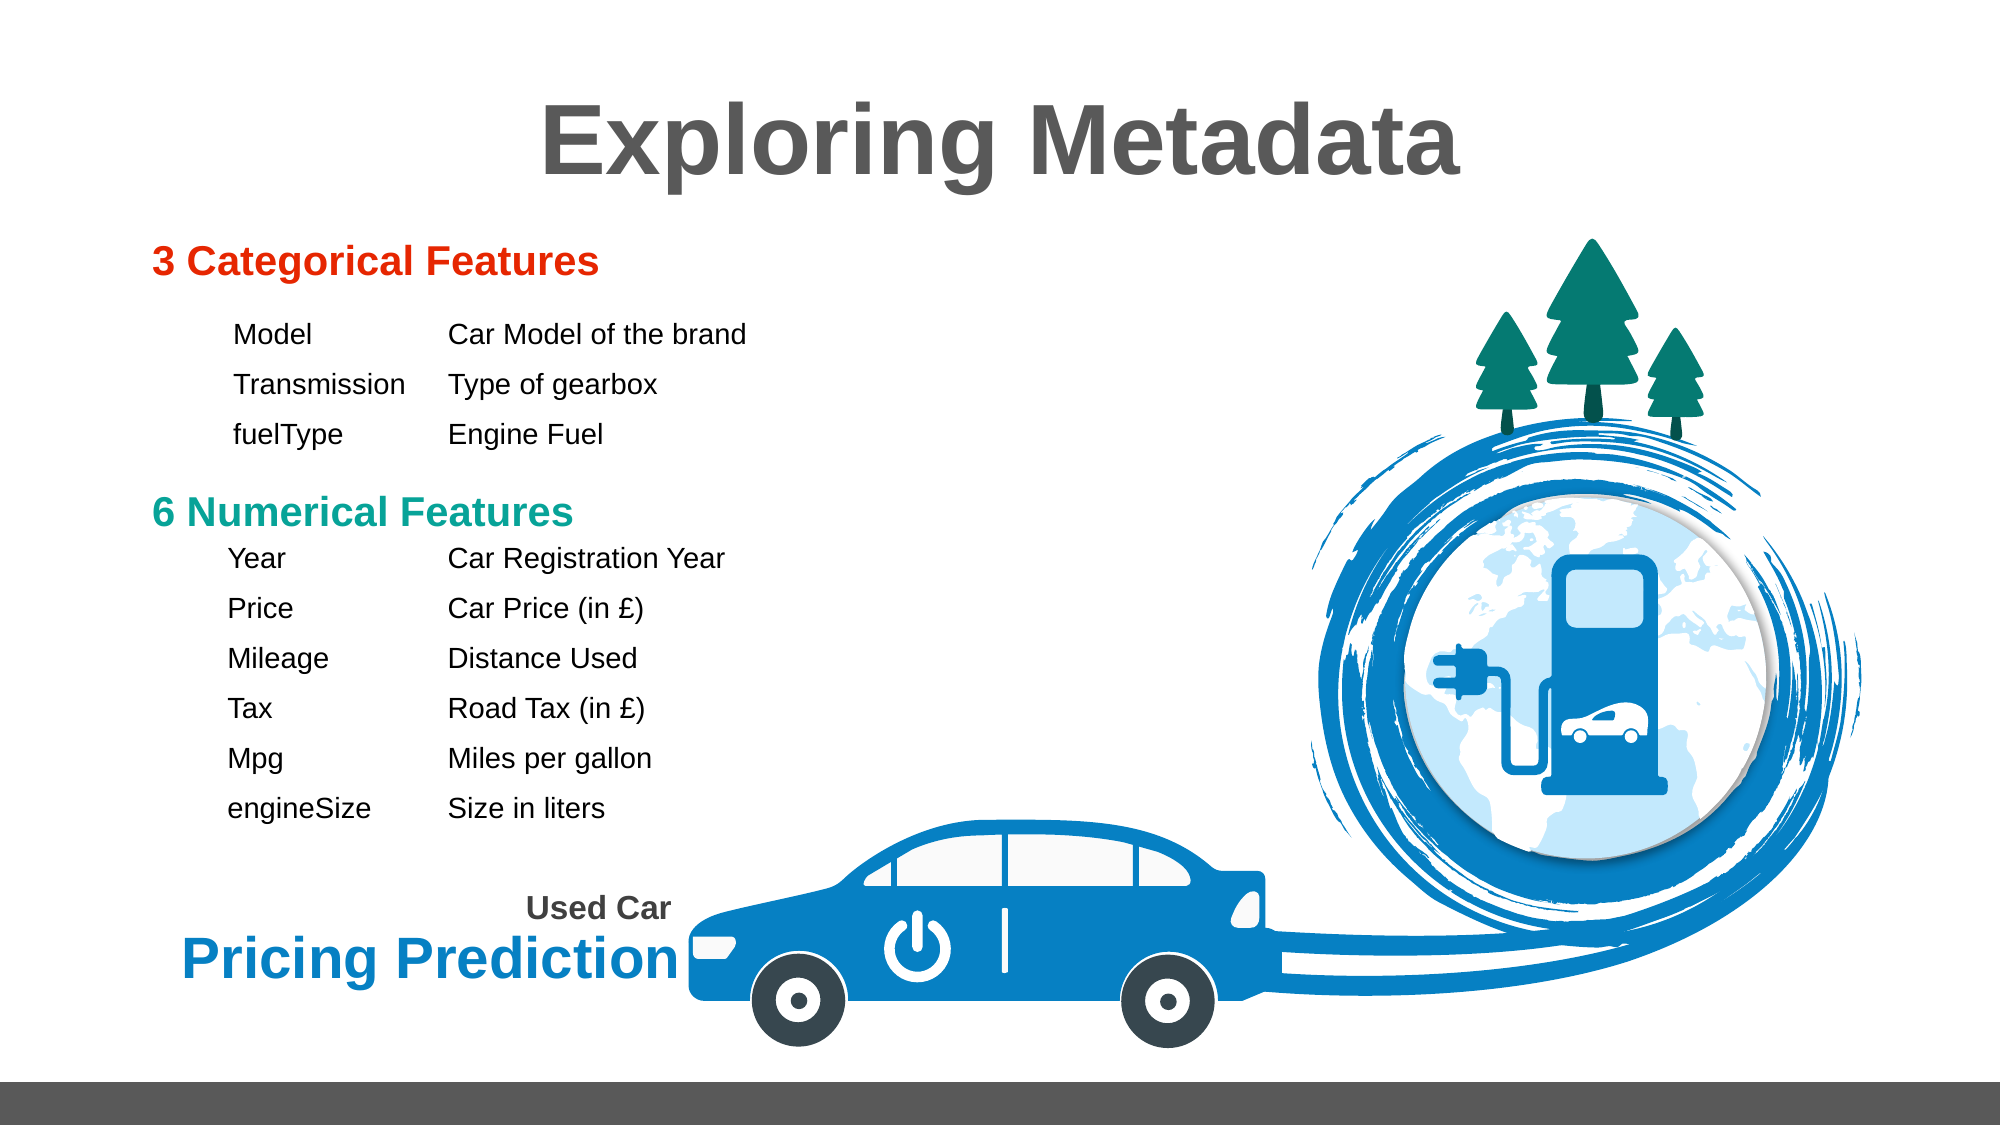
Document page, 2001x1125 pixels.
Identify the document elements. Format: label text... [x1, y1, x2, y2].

table_cell Road Tax (in £) [433, 685, 688, 735]
table_cell Mpg [212, 735, 433, 785]
text_box 6 Numerical Features [137, 477, 688, 542]
table_cell Type of gearbox [433, 361, 688, 411]
table_header Car Model of the brand [433, 311, 688, 361]
table_cell Tax [212, 685, 433, 735]
table_cell Car Price (in £) [433, 585, 688, 635]
table_header Model [218, 311, 433, 361]
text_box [688, 238, 1862, 1049]
table_cell Mileage [212, 635, 433, 685]
table_header Year [212, 535, 433, 585]
table_cell engineSize [212, 785, 433, 835]
table_cell Price [212, 585, 433, 635]
table_cell Size in liters [433, 785, 688, 835]
text_box Pricing Prediction [135, 913, 688, 998]
text_box 3 Categorical Features [137, 226, 1027, 292]
table_cell Engine Fuel [433, 411, 688, 461]
table_cell Transmission [218, 361, 433, 411]
table_header Car Registration Year [433, 535, 688, 585]
text_box Used Car [302, 878, 688, 934]
table_cell Miles per gallon [433, 735, 688, 785]
table_cell fuelType [218, 411, 433, 461]
title Exploring Metadata [0, 78, 2000, 206]
table_cell Distance Used [433, 635, 688, 685]
